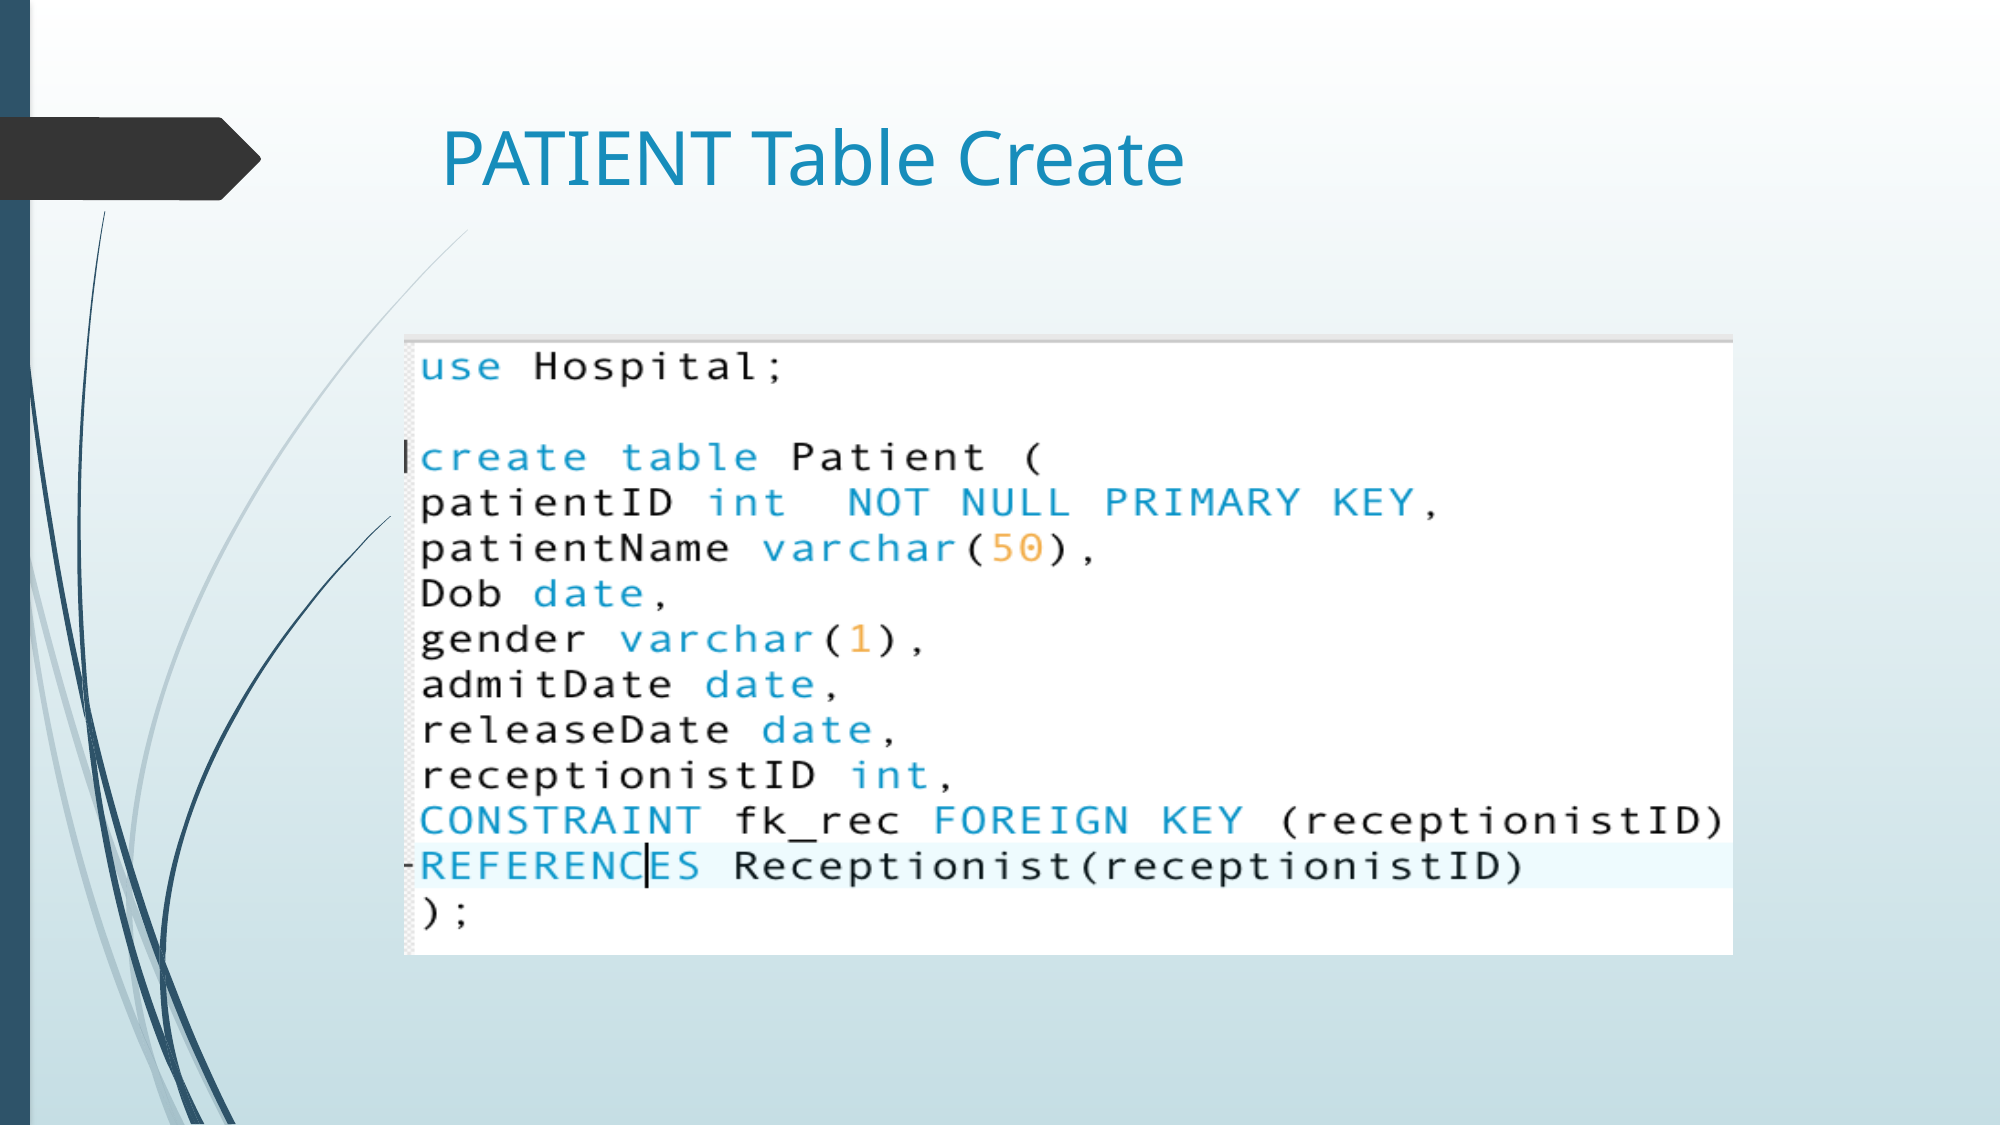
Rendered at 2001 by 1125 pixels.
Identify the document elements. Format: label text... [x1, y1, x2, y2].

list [404, 334, 1733, 955]
title PATIENT Table Create [425, 102, 1888, 313]
